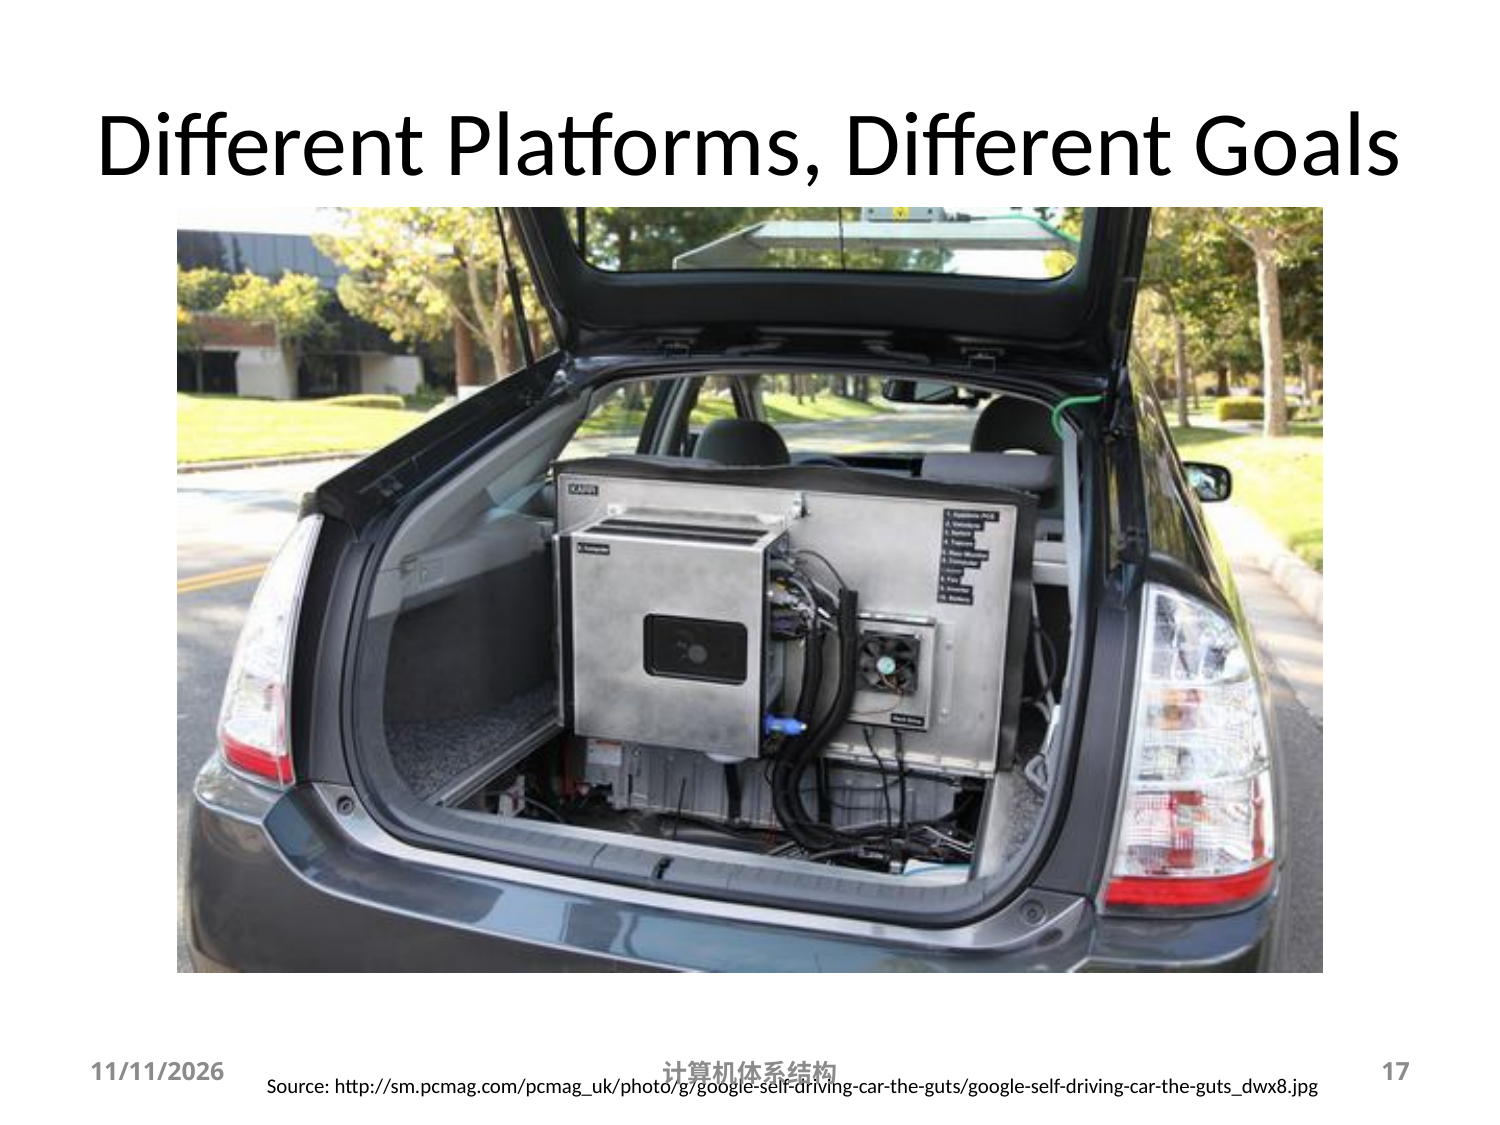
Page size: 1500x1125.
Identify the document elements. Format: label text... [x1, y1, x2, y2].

picture [176, 207, 1324, 973]
footer 计算机体系结构 [512, 1042, 988, 1103]
slide_number 17 [1074, 1042, 1425, 1103]
text_box Source: http://sm.pcmag.com/pcmag_uk/photo/g/google-self-driving-car-the-guts/google-self-driving-car-the-guts_dwx8.jpg [252, 1065, 1334, 1106]
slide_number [75, 1042, 425, 1103]
title Different Platforms, Different Goals [75, 45, 1425, 233]
